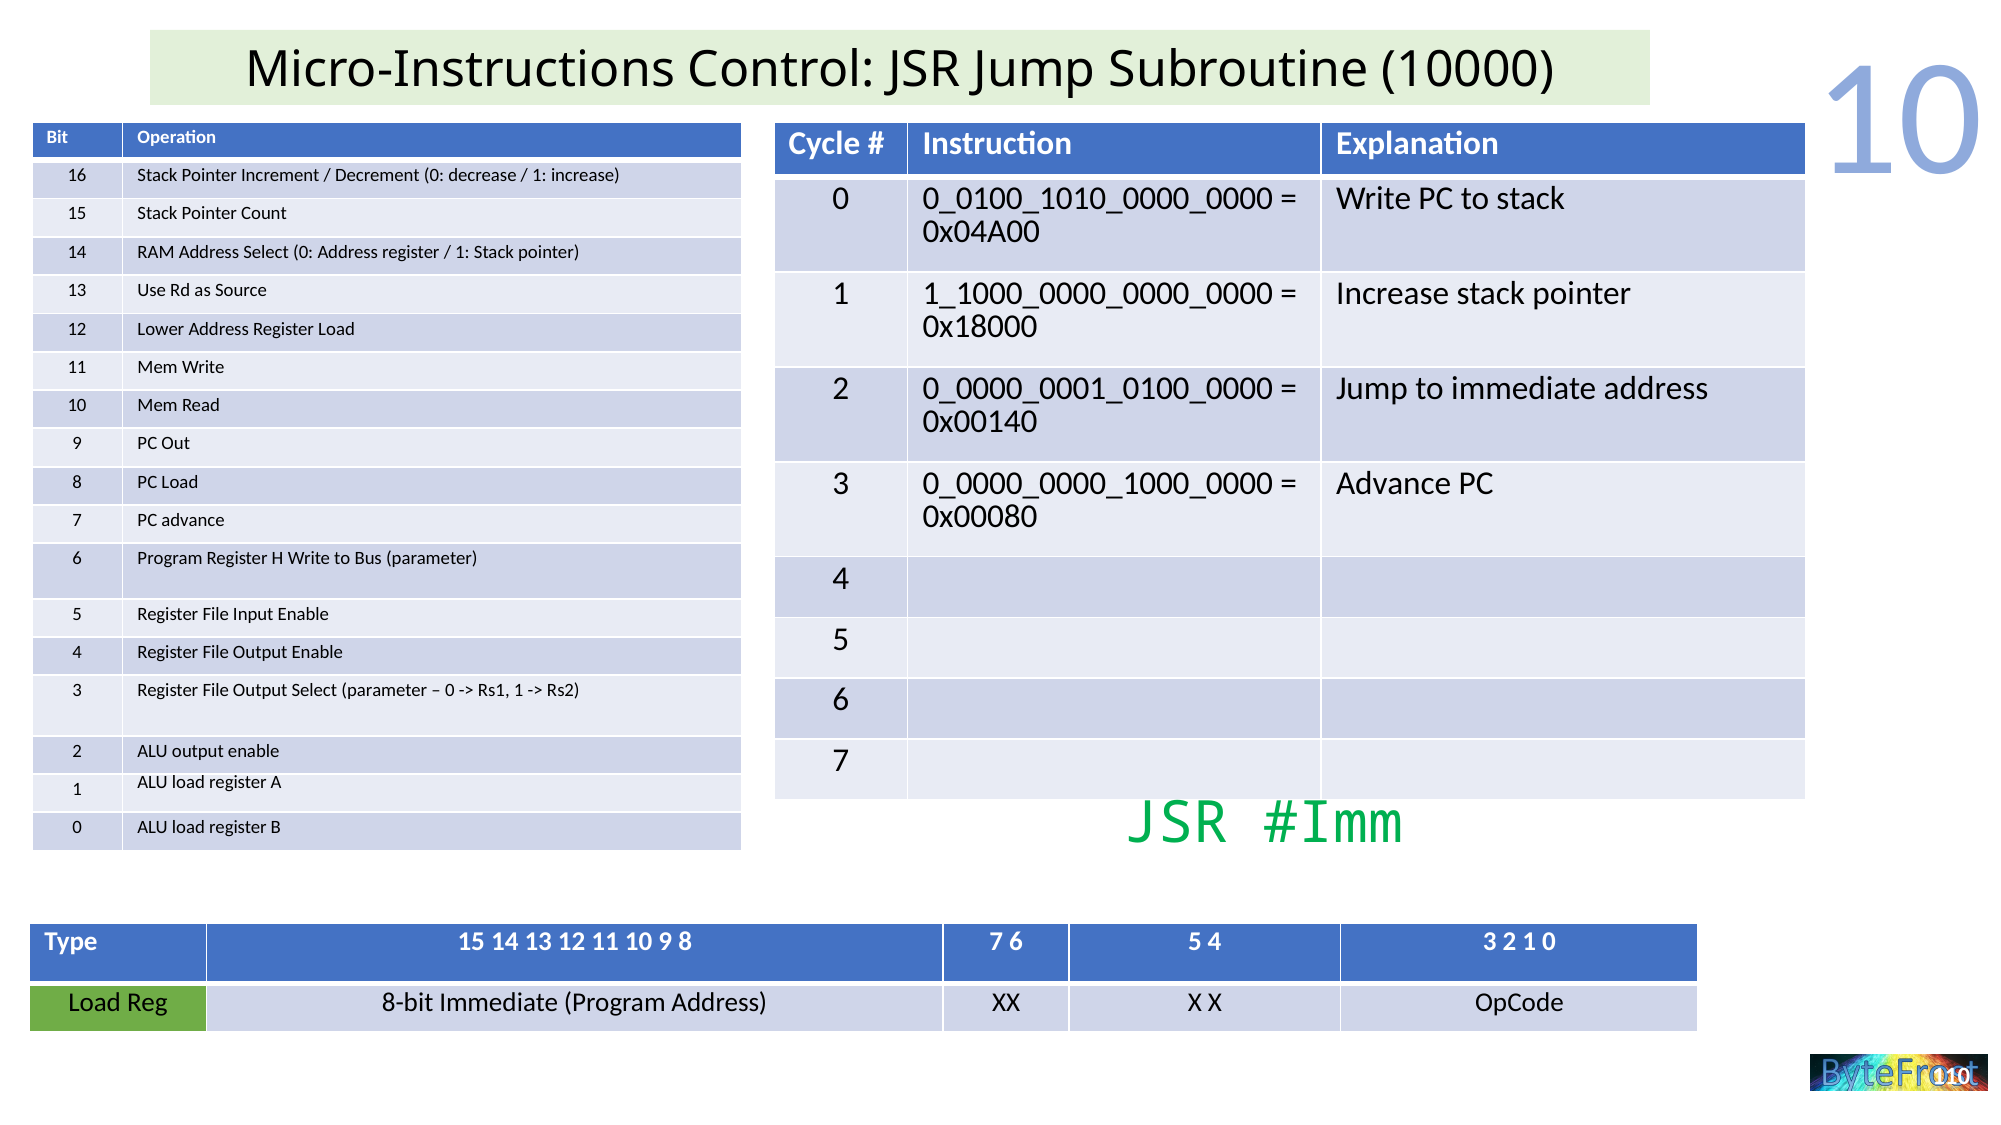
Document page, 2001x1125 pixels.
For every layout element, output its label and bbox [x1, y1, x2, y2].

table_cell [33, 737, 122, 773]
table_header [1070, 924, 1340, 981]
table_cell [1322, 618, 1805, 677]
table_cell [123, 737, 741, 773]
text_box [1799, 0, 1999, 215]
table_cell [33, 391, 122, 427]
table_cell [33, 163, 122, 198]
text_box [1073, 776, 1419, 862]
table_cell [123, 813, 741, 850]
table_cell [1070, 986, 1340, 1031]
table_cell [775, 180, 907, 271]
table_cell [30, 986, 206, 1031]
table_cell [1322, 463, 1805, 556]
table_cell [33, 314, 122, 351]
table_cell [123, 676, 741, 735]
table_cell [775, 557, 907, 617]
table_cell [775, 618, 907, 677]
table_cell [123, 638, 741, 674]
table_cell [123, 544, 741, 598]
table_cell [908, 273, 1320, 366]
table_cell [1322, 679, 1805, 738]
table_cell [33, 238, 122, 274]
table_cell [775, 368, 907, 461]
table_cell [908, 557, 1320, 617]
table_header [775, 123, 907, 174]
table_cell [123, 506, 741, 542]
table_cell [123, 775, 741, 811]
table_header [123, 123, 741, 157]
table_cell [775, 679, 907, 738]
table_header [1322, 123, 1799, 174]
table_cell [775, 463, 907, 556]
table_cell [33, 353, 122, 389]
picture [1810, 1054, 1988, 1091]
table_cell [33, 429, 122, 466]
table_cell [123, 468, 741, 504]
table_cell [33, 506, 122, 542]
table_cell [775, 740, 907, 799]
table_cell [123, 600, 741, 636]
table_header [33, 123, 122, 157]
table_cell [33, 276, 122, 313]
table_cell [1322, 557, 1805, 617]
table_cell [1322, 368, 1805, 461]
table_cell [123, 199, 741, 236]
table_cell [775, 273, 907, 366]
table_header [207, 924, 942, 981]
table_cell [33, 468, 122, 504]
table_header [944, 924, 1068, 981]
table_cell [908, 679, 1320, 738]
table_cell [123, 391, 741, 427]
table_cell [908, 618, 1320, 677]
table_cell [33, 600, 122, 636]
table_cell [123, 276, 741, 313]
table_cell [908, 180, 1320, 271]
table_cell [33, 638, 122, 674]
table_cell [123, 353, 741, 389]
table_cell [944, 986, 1068, 1031]
text_box [1535, 1044, 1986, 1105]
table_cell [207, 986, 942, 1031]
table_cell [123, 163, 741, 198]
table_cell [908, 368, 1320, 461]
table_cell [908, 740, 1320, 799]
table_cell [33, 676, 122, 735]
table_cell [1322, 740, 1805, 799]
table_cell [1322, 273, 1805, 366]
table_cell [33, 775, 122, 811]
title [150, 29, 1650, 105]
table_header [30, 924, 206, 981]
table_cell [123, 238, 741, 274]
table_cell [908, 463, 1320, 556]
table_cell [33, 544, 122, 598]
table_cell [33, 199, 122, 236]
table_cell [33, 813, 122, 850]
table_header [908, 123, 1320, 174]
table_cell [123, 314, 741, 351]
table_cell [1322, 180, 1805, 271]
table_cell [1341, 986, 1697, 1031]
table_header [1341, 924, 1697, 981]
table_cell [123, 429, 741, 466]
